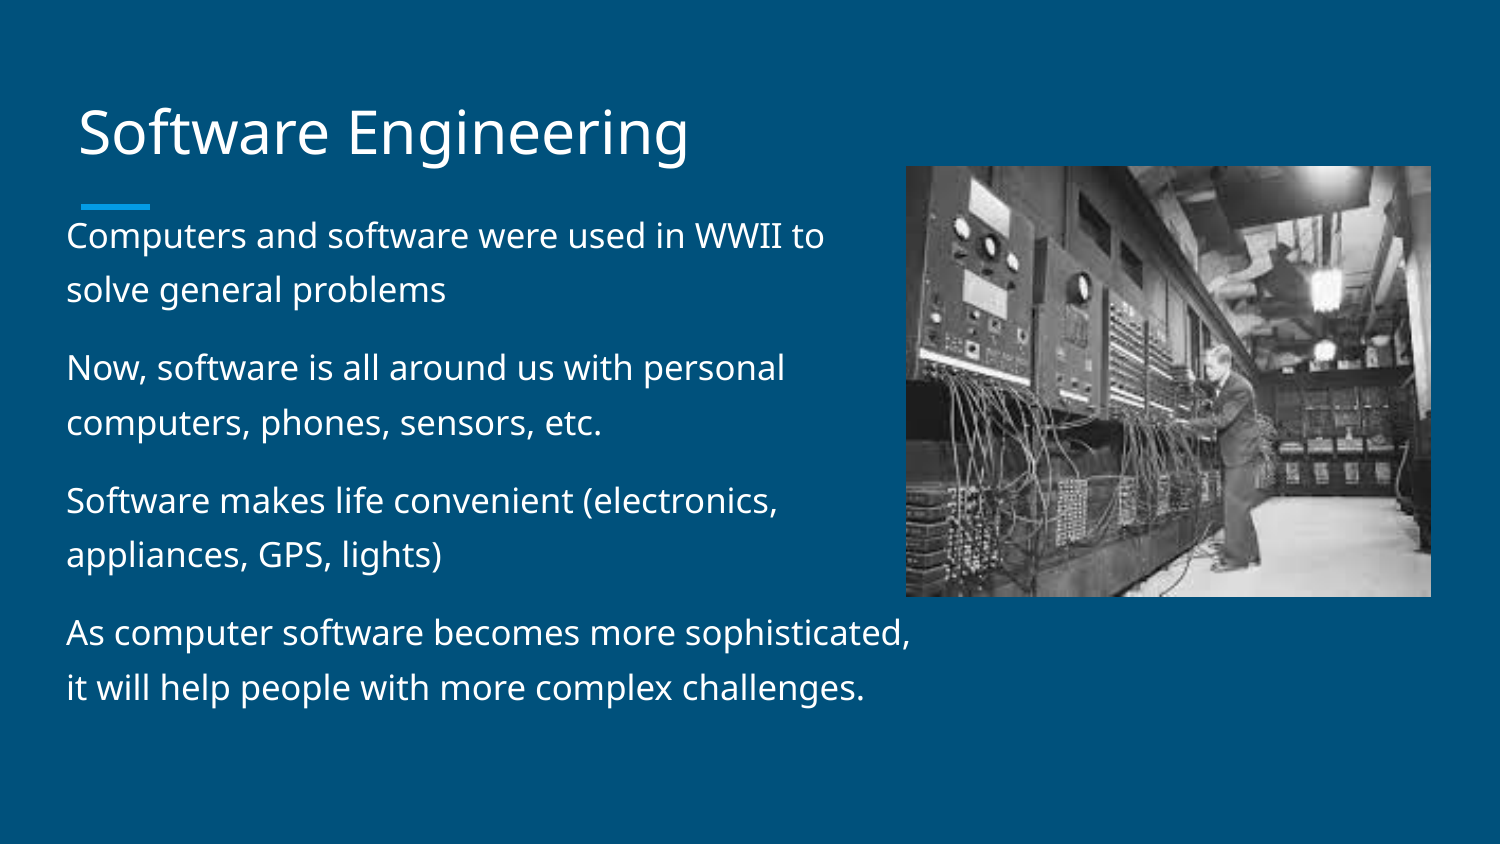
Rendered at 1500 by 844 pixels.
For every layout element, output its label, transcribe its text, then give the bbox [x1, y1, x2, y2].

title Software Engineering [63, 75, 1437, 188]
list Computers and software were used in WWII to solve general problems Now, software is all around us with personal computers, phones, sensors, etc. Software makes life convenient (electronics, appliances, GPS, lights) As computer software becomes more sophisticated, it will help people with more complex challenges. [51, 189, 933, 750]
picture [907, 167, 1430, 596]
